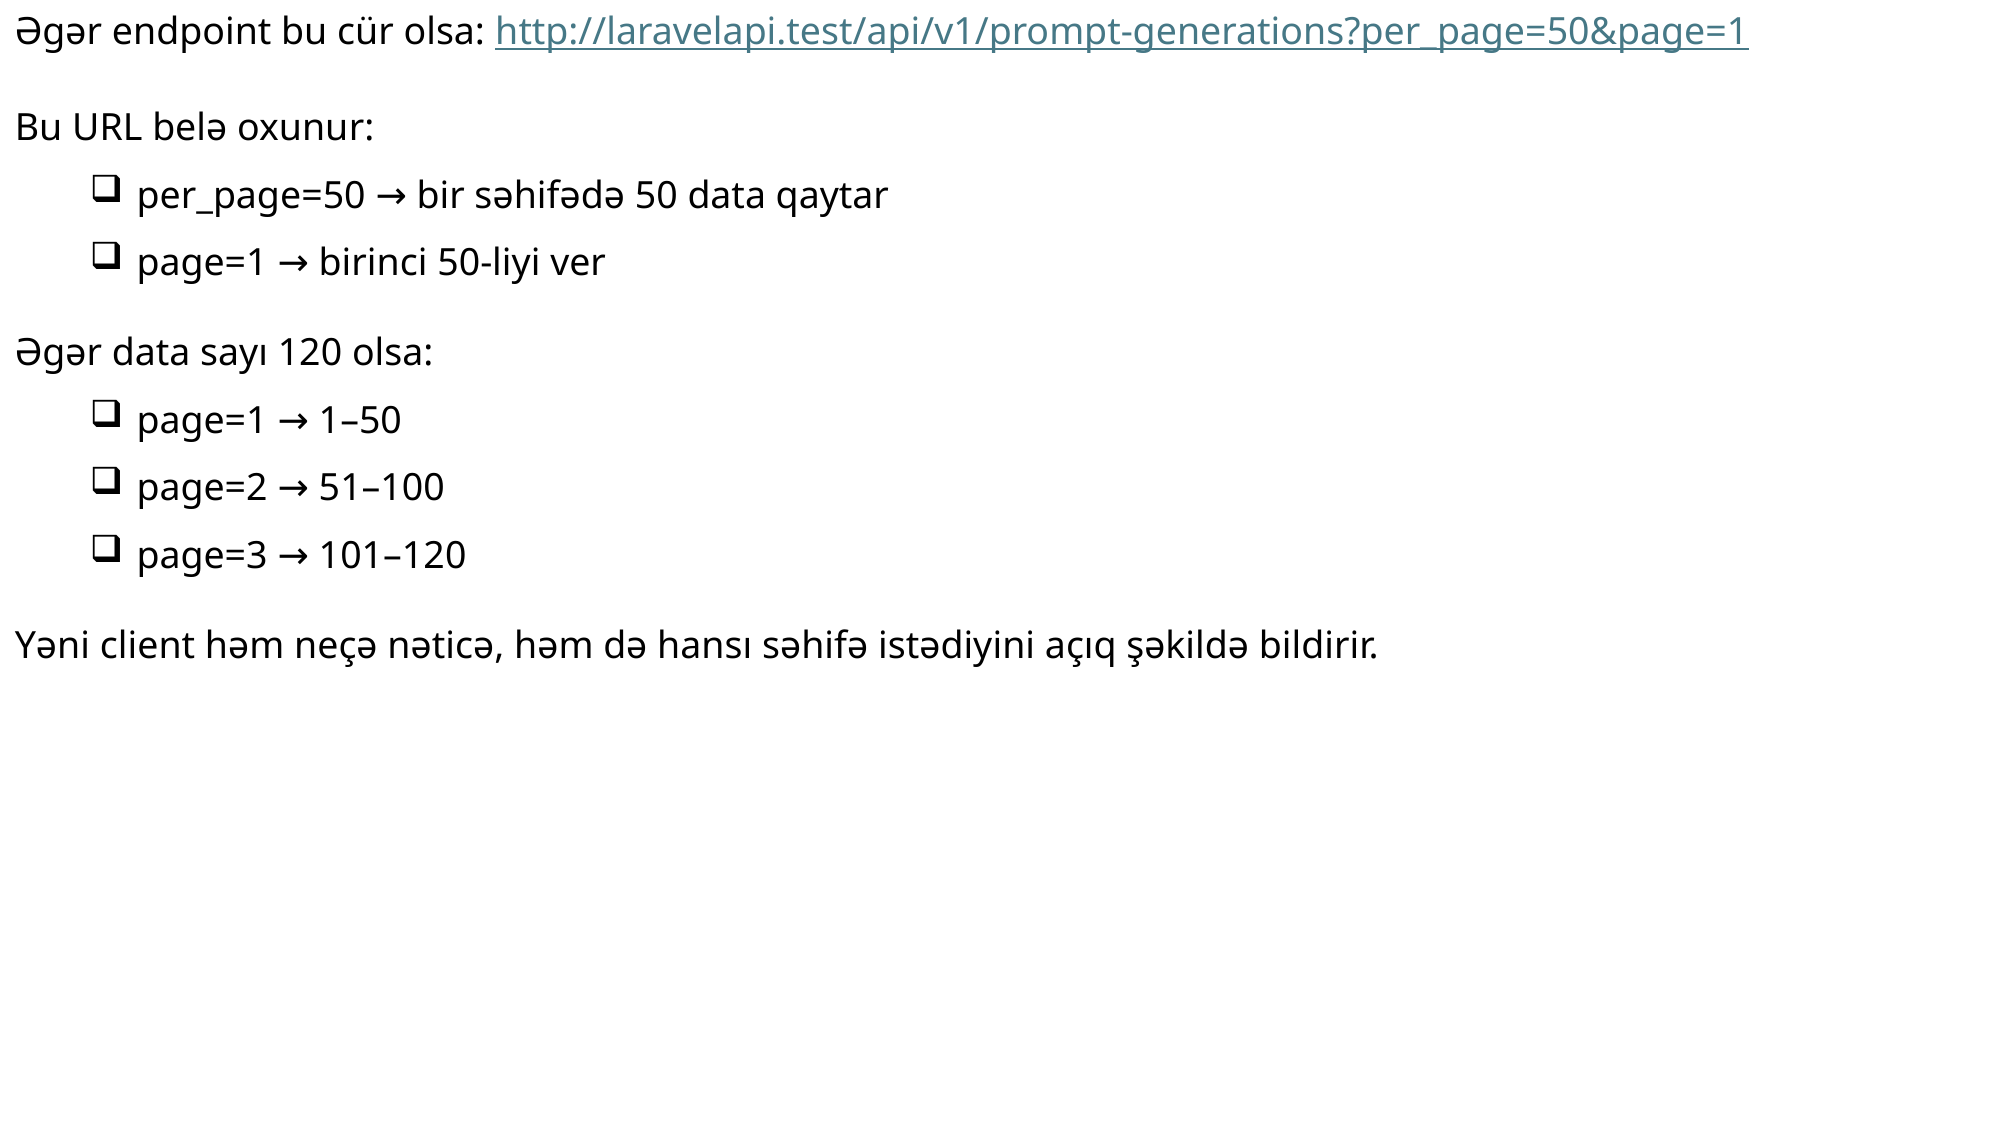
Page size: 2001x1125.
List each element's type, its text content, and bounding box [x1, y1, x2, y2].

text_box Əgər endpoint bu cür olsa: http://laravelapi.test/api/v1/prompt-generations?per_page=50&page=1 Bu URL belə oxunur: per_page=50 → bir səhifədə 50 data qaytar page=1 → birinci 50-liyi ver Əgər data sayı 120 olsa: page=1 → 1–50 page=2 → 51–100 page=3 → 101–120 Yəni client həm neçə nəticə, həm də hansı səhifə istədiyini açıq şəkildə bildirir. [0, 0, 2000, 674]
